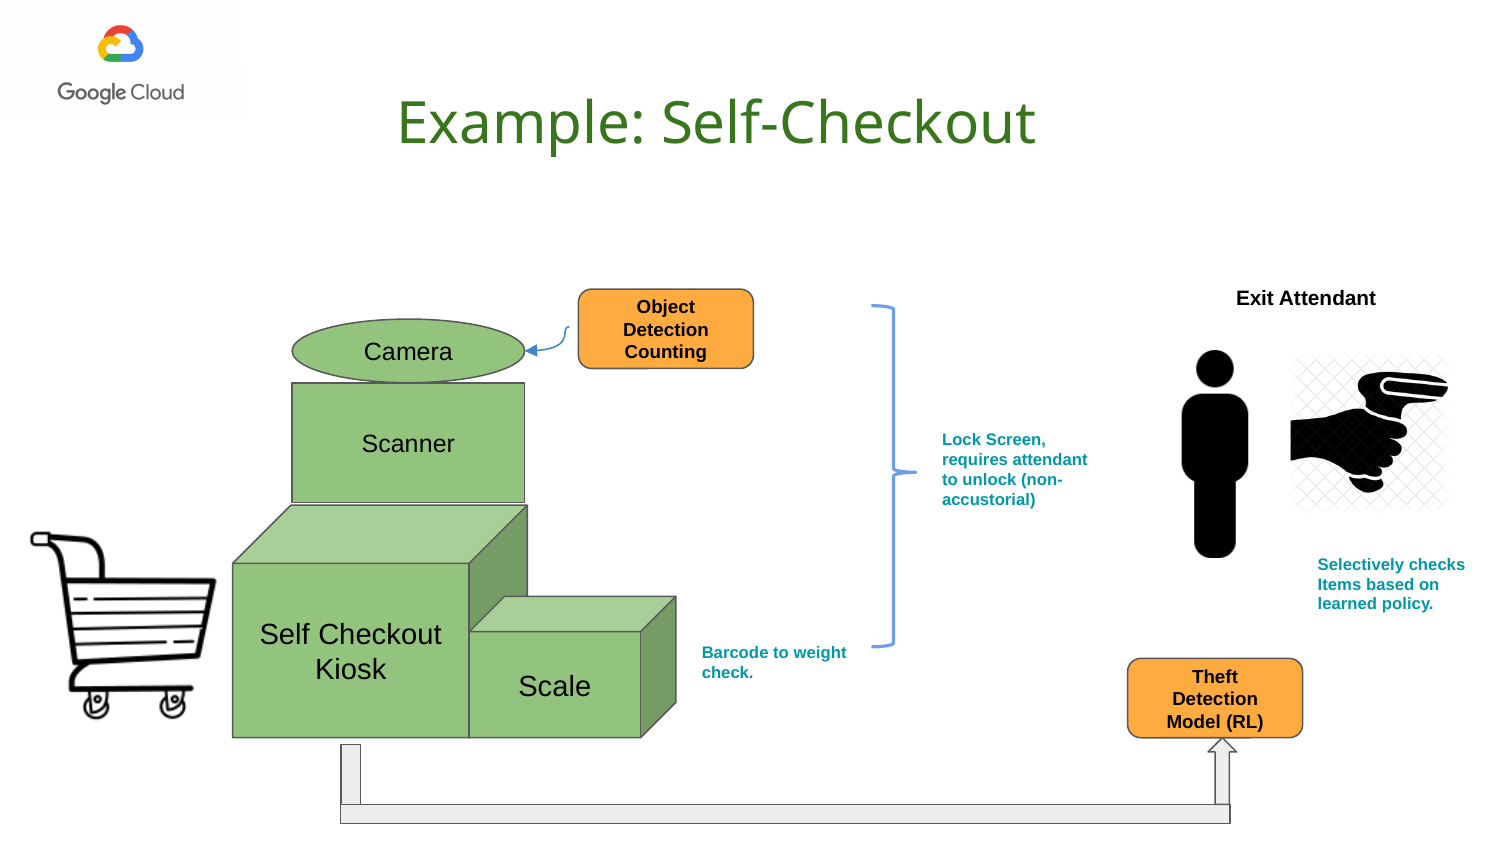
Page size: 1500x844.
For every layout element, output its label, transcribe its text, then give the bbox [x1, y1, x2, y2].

text_box Exit Attendant [1221, 269, 1406, 327]
text_box Scale [469, 596, 676, 738]
text_box [340, 804, 1231, 824]
text_box [341, 744, 361, 804]
text_box Camera [292, 319, 523, 383]
text_box [279, 505, 526, 563]
picture [1111, 350, 1451, 558]
text_box Lock Screen, requires attendant to unlock (non-accustorial) [927, 414, 1106, 526]
text_box Self Checkout Kiosk [279, 505, 528, 738]
text_box [1208, 737, 1237, 805]
text_box Theft Detection Model (RL) [1127, 658, 1303, 738]
text_box Barcode to weight check. [686, 627, 872, 707]
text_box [524, 326, 570, 352]
text_box Object Detection Counting [578, 289, 754, 369]
title Example: Self-Checkout [17, 69, 1416, 164]
picture [0, 0, 241, 121]
text_box [871, 305, 916, 647]
picture [0, 479, 275, 765]
text_box Scanner [292, 382, 525, 503]
text_box Progressively decrease model regularization as batch size increases. [469, 596, 675, 631]
text_box Selectively checks Items based on learned policy. [1302, 538, 1488, 651]
